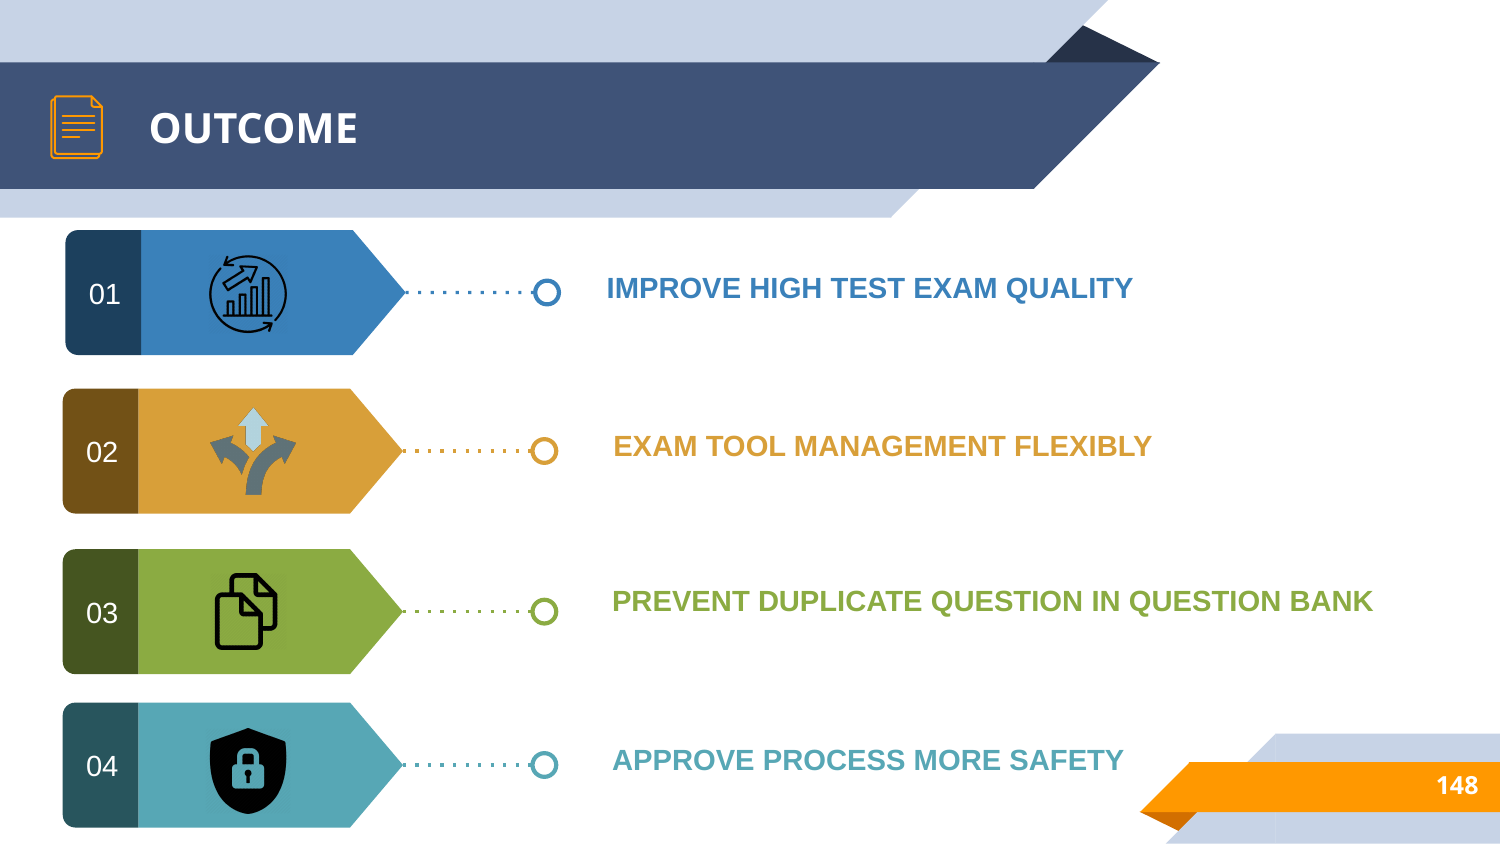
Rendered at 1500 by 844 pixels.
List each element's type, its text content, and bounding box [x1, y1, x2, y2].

text_box 03 [66, 552, 139, 671]
text_box [139, 702, 350, 828]
text_box [350, 388, 403, 514]
text_box [142, 230, 353, 355]
picture [209, 406, 296, 495]
slide_number ‹#› [1249, 760, 1494, 813]
text_box [62, 388, 139, 514]
text_box [65, 230, 142, 356]
text_box 02 [66, 392, 139, 510]
text_box 04 [66, 706, 139, 824]
text_box [535, 280, 559, 305]
text_box [532, 599, 557, 624]
text_box [142, 230, 405, 356]
picture [209, 573, 287, 651]
text_box [62, 702, 139, 828]
text_box PREVENT DUPLICATE QUESTION IN QUESTION BANK [612, 582, 1398, 618]
title OUTCOME [133, 64, 997, 190]
text_box [532, 439, 557, 463]
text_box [50, 96, 103, 159]
text_box [532, 753, 557, 777]
text_box 01 [69, 233, 141, 352]
text_box [139, 549, 350, 675]
text_box APPROVE PROCESS MORE SAFETY [612, 741, 1138, 777]
text_box IMPROVE HIGH TEST EXAM QUALITY [606, 268, 1170, 305]
picture [208, 253, 288, 334]
text_box [350, 702, 403, 828]
text_box [139, 388, 350, 514]
text_box EXAM TOOL MANAGEMENT FLEXIBLY [613, 427, 1189, 463]
text_box [67, 671, 139, 675]
text_box [350, 549, 403, 675]
text_box [62, 553, 66, 670]
picture [205, 728, 292, 814]
